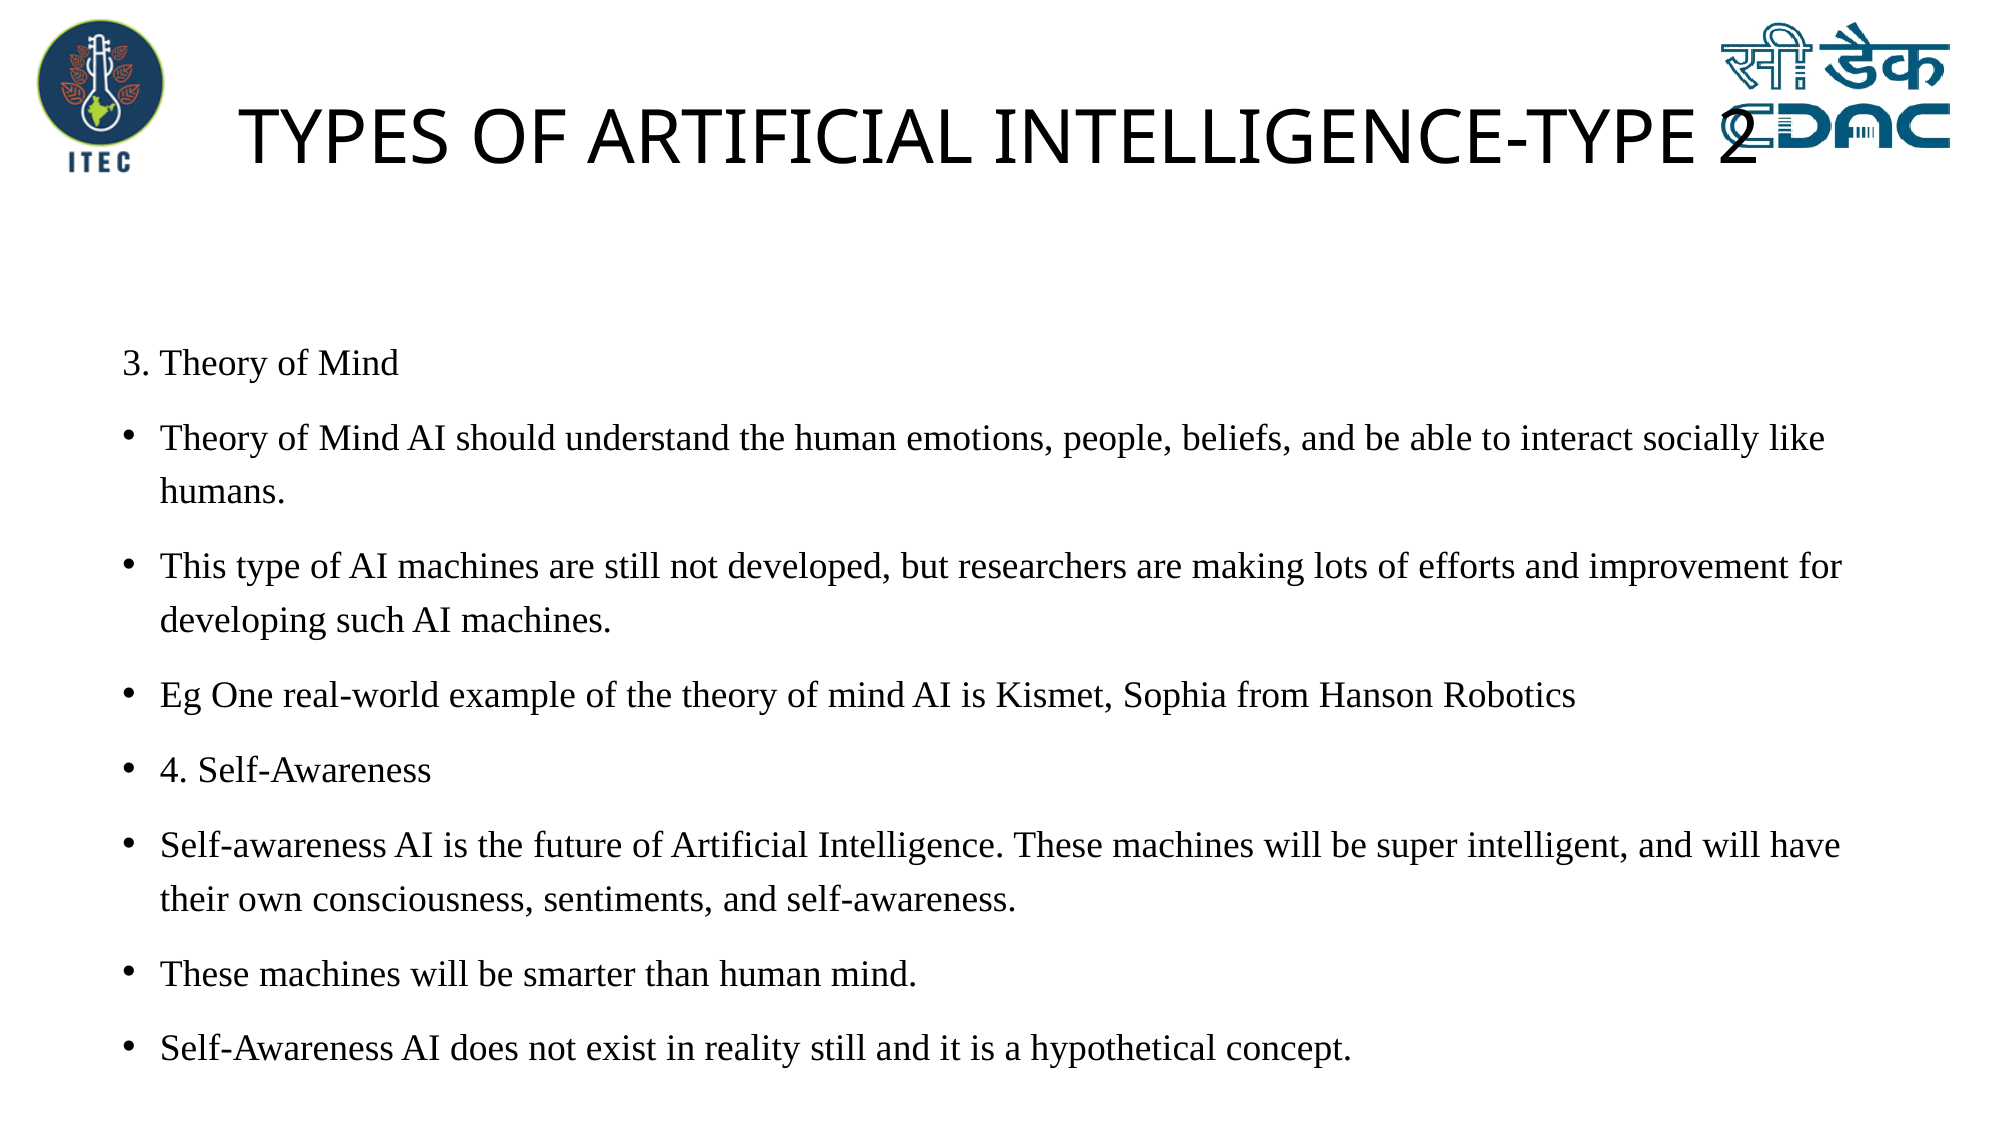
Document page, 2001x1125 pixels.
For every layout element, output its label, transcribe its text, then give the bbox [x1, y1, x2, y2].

picture [1900, 138, 1915, 148]
title TYPES OF ARTIFICIAL INTELLIGENCE-TYPE 2 [99, 45, 1900, 233]
picture [1900, 50, 1908, 75]
picture [12, 10, 188, 185]
list 3. Theory of Mind Theory of Mind AI should understand the human emotions, people, beliefs, and be able to interact socially like humans. This type of AI machines are still not developed, but researchers are making lots of efforts and improvement for developing such AI machines. Eg One real-world example of the theory of mind AI is Kismet, Sophia from Hanson Robotics 4. Self-Awareness Self-awareness AI is the future of Artificial Intelligence. These machines will be super intelligent, and will have their own consciousness, sentiments, and self-awareness. These machines will be smarter than human mind. Self-Awareness AI does not exist in reality still and it is a hypothetical concept. [107, 321, 1893, 883]
picture [1721, 22, 1950, 148]
